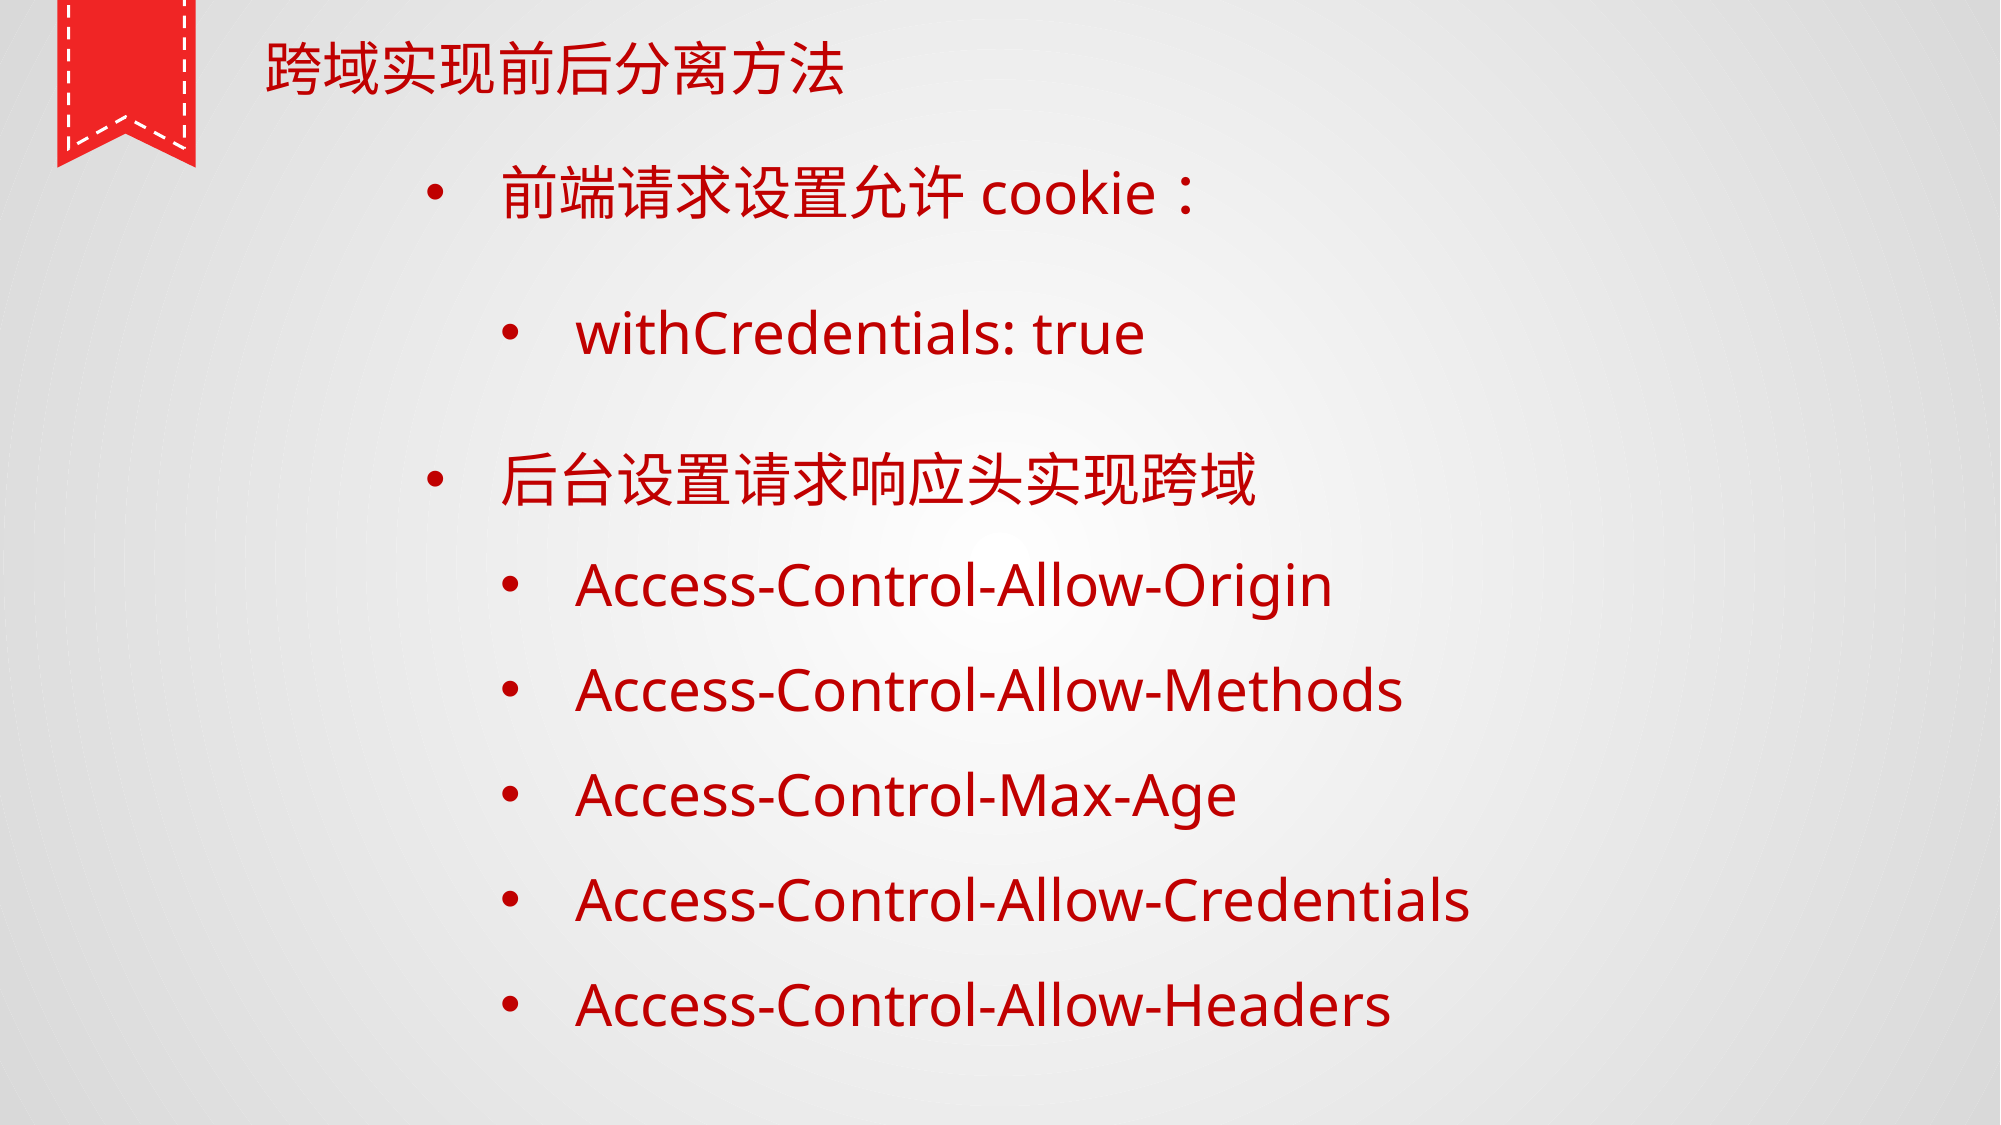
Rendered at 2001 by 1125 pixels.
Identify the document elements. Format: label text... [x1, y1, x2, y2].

text_box 后台设置请求响应头实现跨域 Access-Control-Allow-Origin Access-Control-Allow-Methods Access-Control-Max-Age Access-Control-Allow-Credentials Access-Control-Allow-Headers [410, 401, 1854, 1046]
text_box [56, 0, 196, 168]
text_box 前端请求设置允许cookie： withCredentials: true [410, 148, 1411, 374]
text_box 跨域实现前后分离方法 [206, 24, 905, 110]
